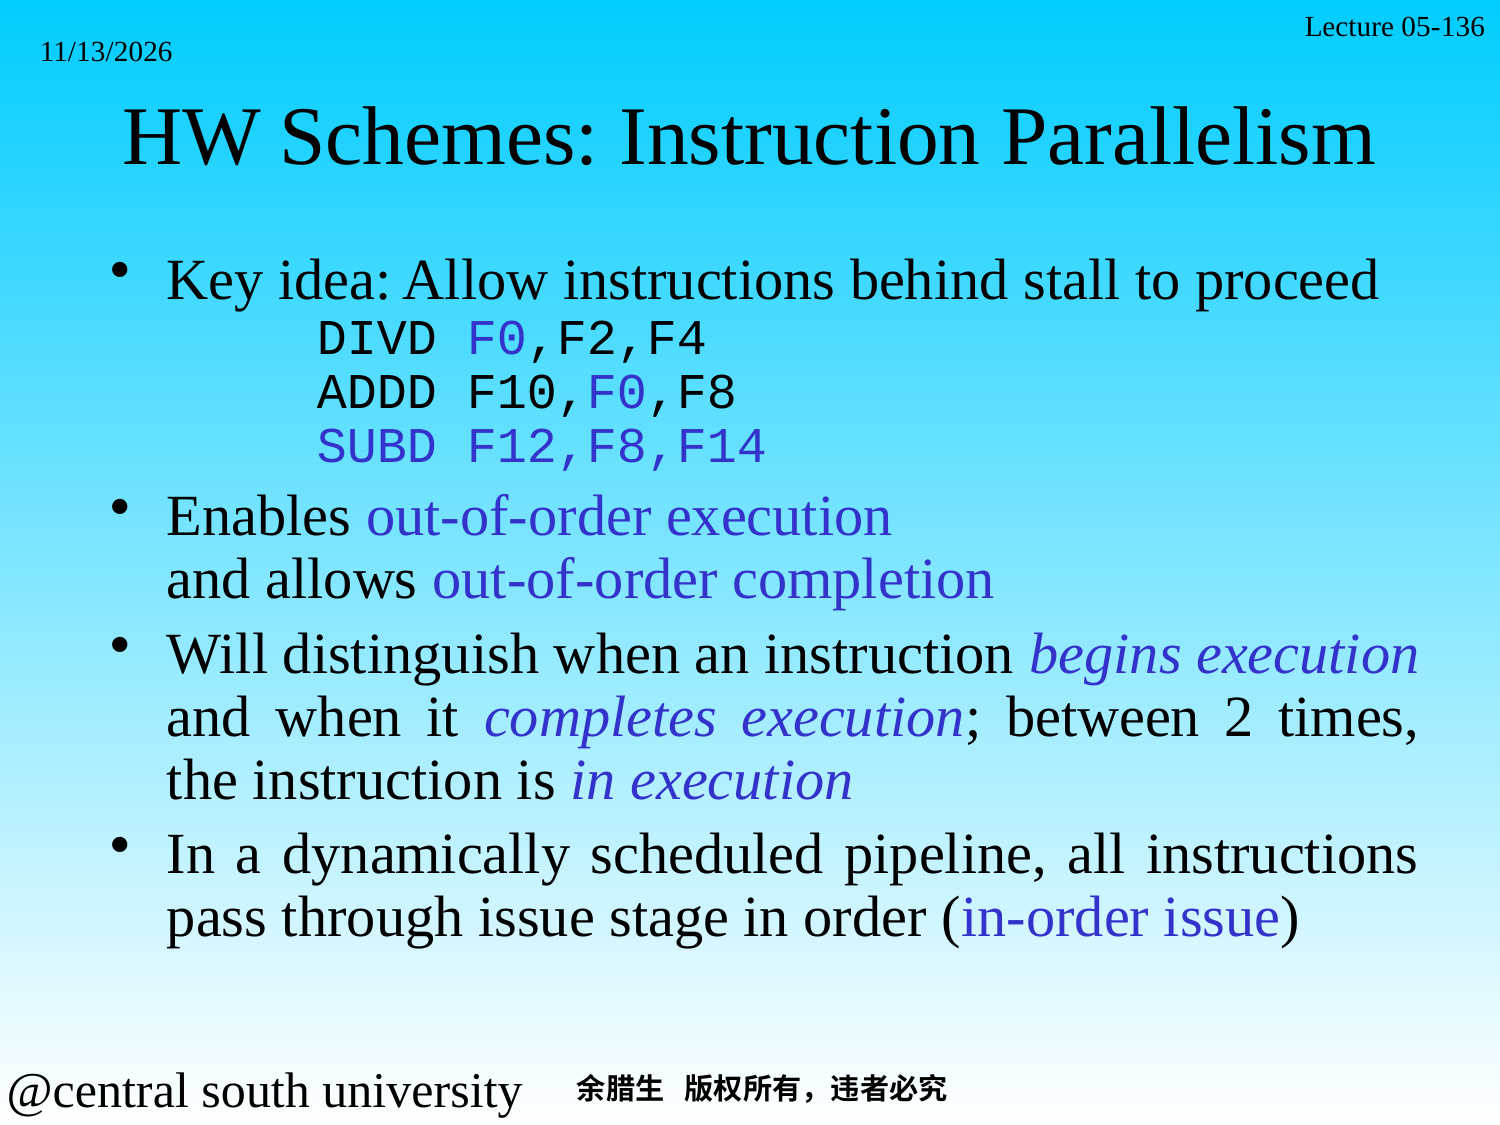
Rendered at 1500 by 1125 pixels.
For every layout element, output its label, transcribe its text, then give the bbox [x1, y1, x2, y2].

footer 余腊生 版权所有，违者必究 [524, 1062, 1001, 1125]
slide_number Lecture 05-136 [1187, 0, 1500, 76]
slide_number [24, 24, 432, 101]
title HW Schemes: Instruction Parallelism [53, 37, 1447, 225]
list Key idea: Allow instructions behind stall to proceed DIVD F0,F2,F4 ADDD F10,F0,F8 SUBD F12,F8,F14 Enables out-of-order execution and allows out-of-order completion Will distinguish when an instruction begins execution and when it completes execution; between 2 times, the instruction is in execution In a dynamically scheduled pipeline, all instructions pass through issue stage in order (in-order issue) [95, 241, 1435, 1038]
